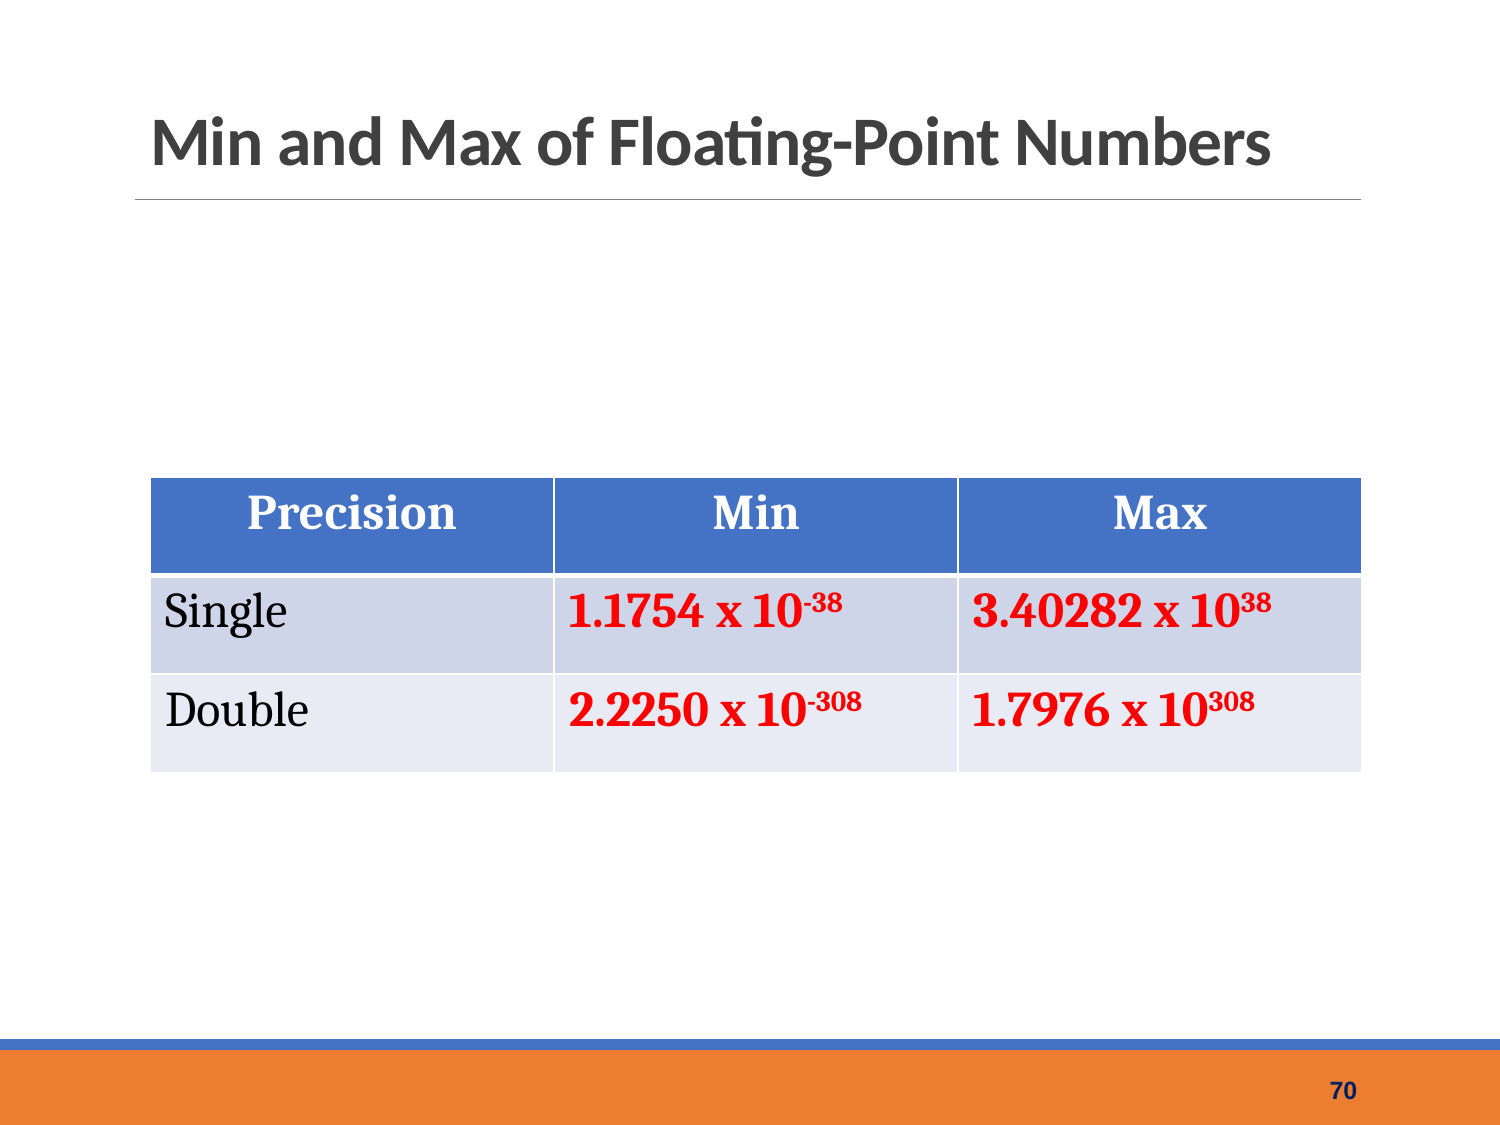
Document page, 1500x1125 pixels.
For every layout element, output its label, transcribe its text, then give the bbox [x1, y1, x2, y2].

table_cell 1.1754 x 10-38 [555, 578, 957, 673]
table_header Min [555, 478, 957, 573]
table_cell 1.7976 x 10308 [959, 675, 1361, 772]
table_header Max [959, 478, 1361, 573]
table_cell Double [151, 675, 553, 772]
table_cell Single [151, 578, 553, 673]
slide_number 70 [1257, 1059, 1373, 1120]
table_header Precision [151, 478, 553, 573]
title Min and Max of Floating-Point Numbers [135, 47, 1438, 188]
table_cell 2.2250 x 10-308 [555, 675, 957, 772]
table_cell 3.40282 x 1038 [959, 578, 1361, 673]
